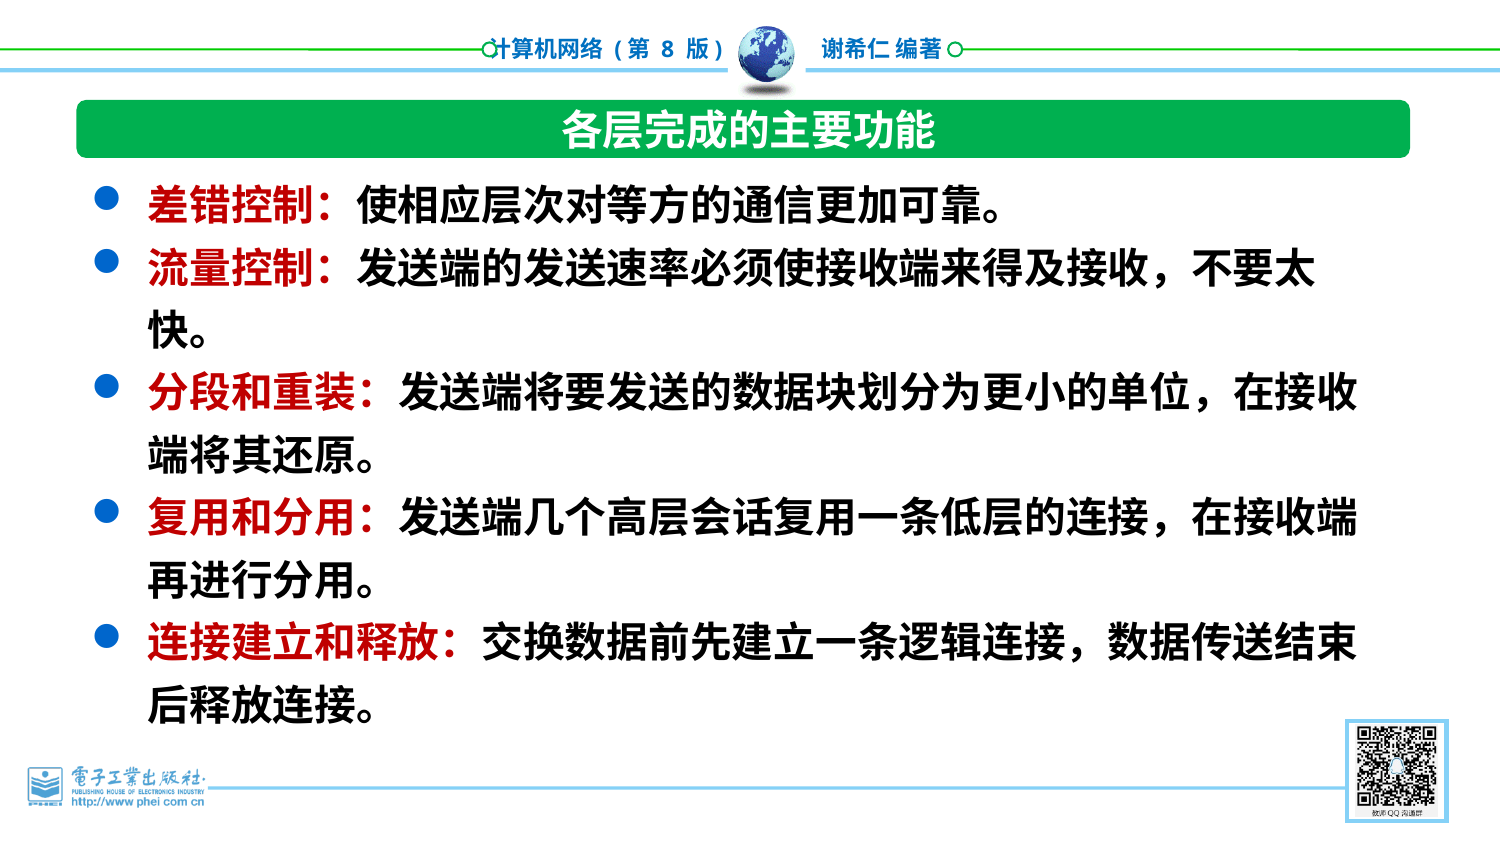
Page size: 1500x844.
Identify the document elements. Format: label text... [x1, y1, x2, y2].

picture [736, 24, 796, 99]
list 差错控制：使相应层次对等方的通信更加可靠。 流量控制：发送端的发送速率必须使接收端来得及接收，不要太快。 分段和重装：发送端将要发送的数据块划分为更小的单位，在接收端将其还原。 复用和分用：发送端几个高层会话复用一条低层的连接，在接收端再进行分用。 连接建立和释放：交换数据前先建立一条逻辑连接，数据传送结束后释放连接。 [76, 159, 1410, 716]
picture [23, 764, 208, 809]
list 各层完成的主要功能 [204, 99, 1293, 158]
picture [1355, 724, 1438, 817]
